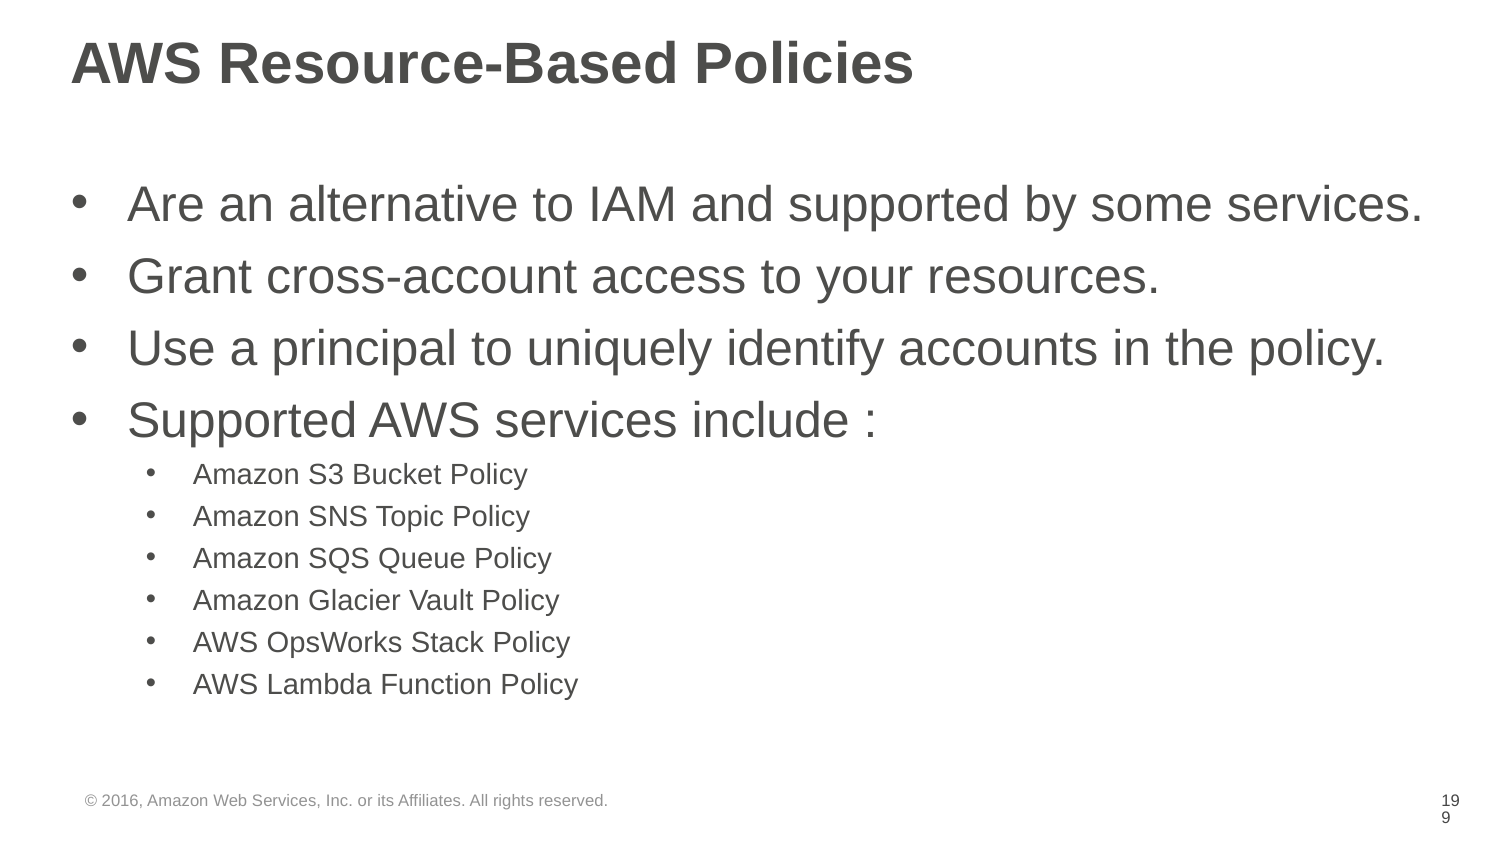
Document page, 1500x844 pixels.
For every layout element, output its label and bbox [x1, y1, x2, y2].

text_box [68, 157, 1427, 700]
footer [82, 789, 613, 844]
title [68, 22, 920, 157]
slide_number [1426, 789, 1467, 844]
